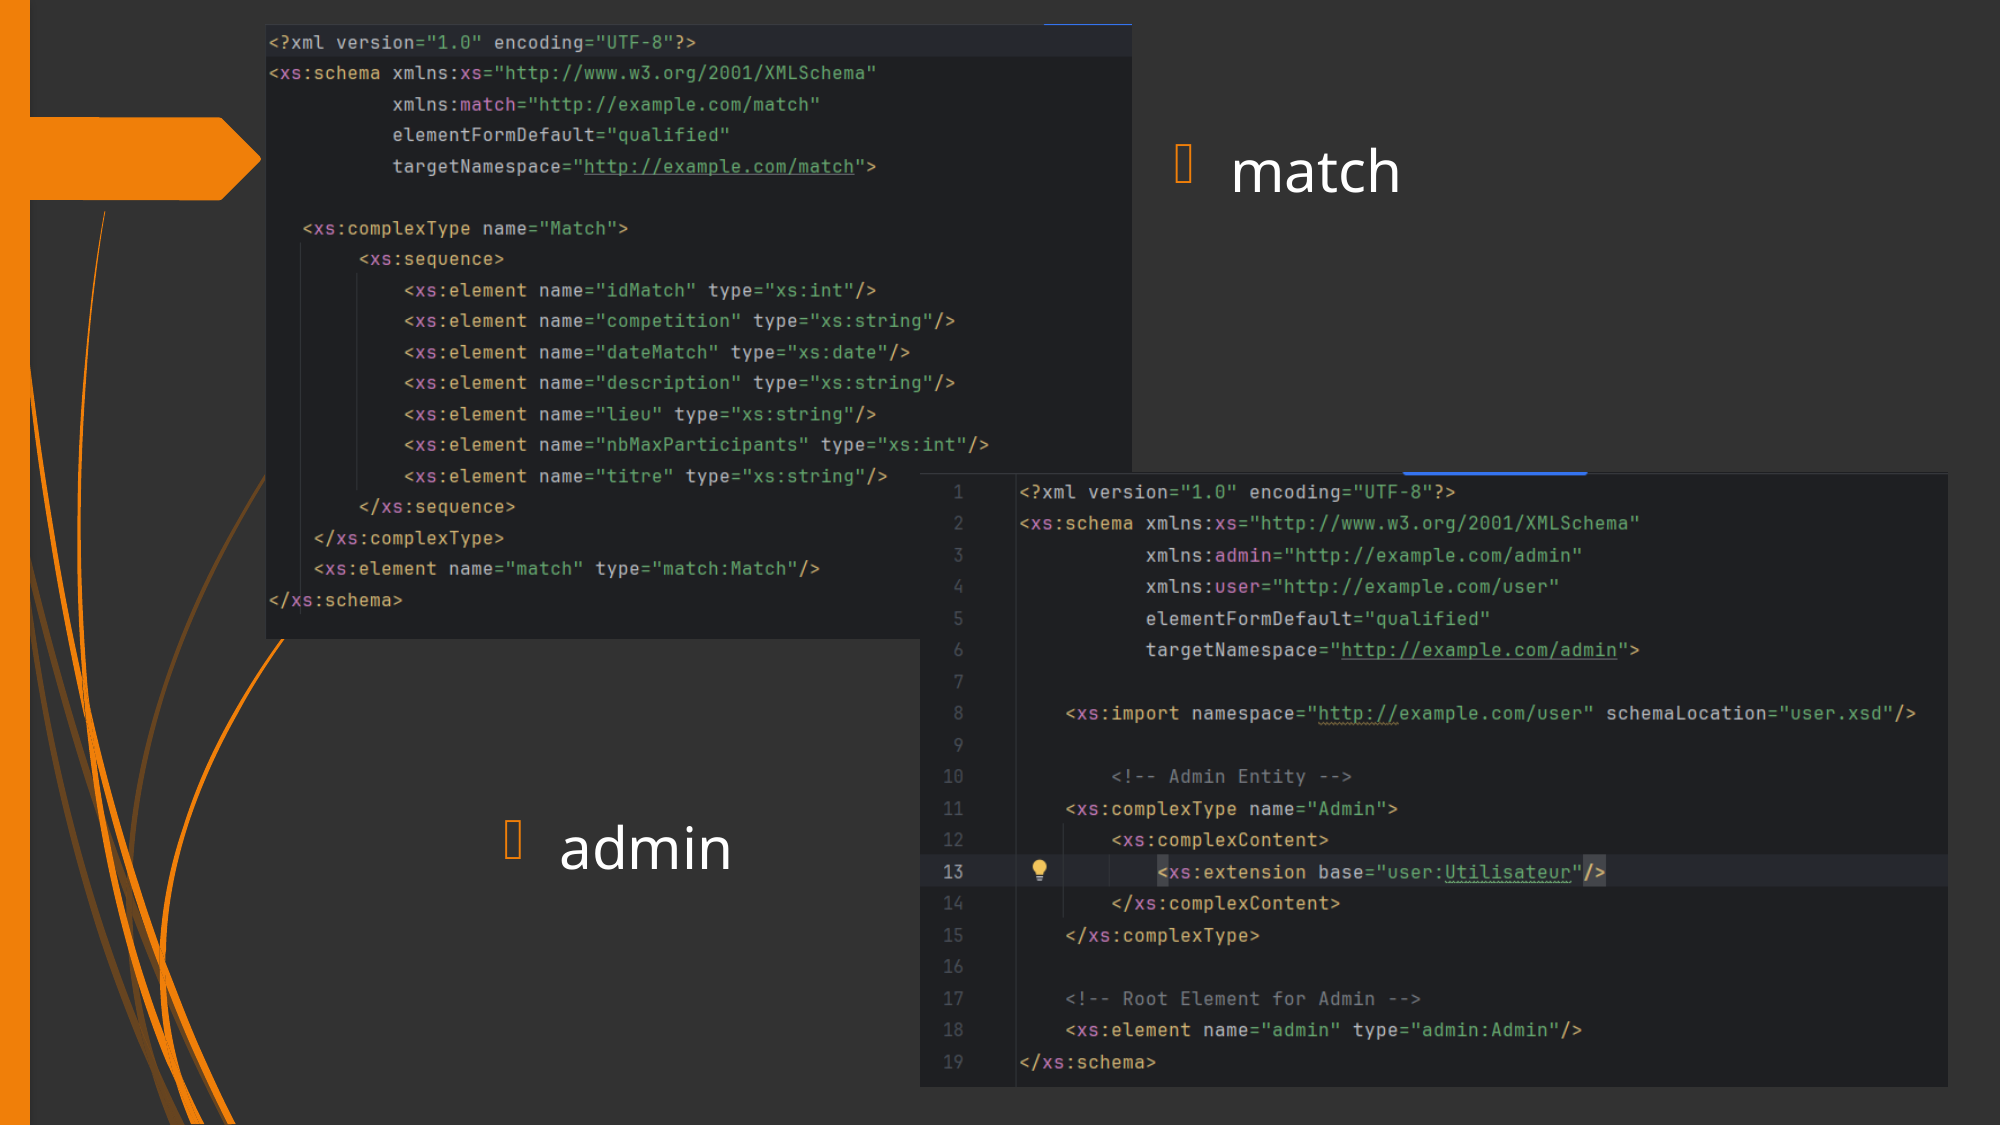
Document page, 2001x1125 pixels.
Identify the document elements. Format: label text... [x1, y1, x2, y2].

picture [265, 24, 1948, 1087]
text_box admin [488, 803, 914, 971]
text_box match [1159, 126, 1591, 295]
